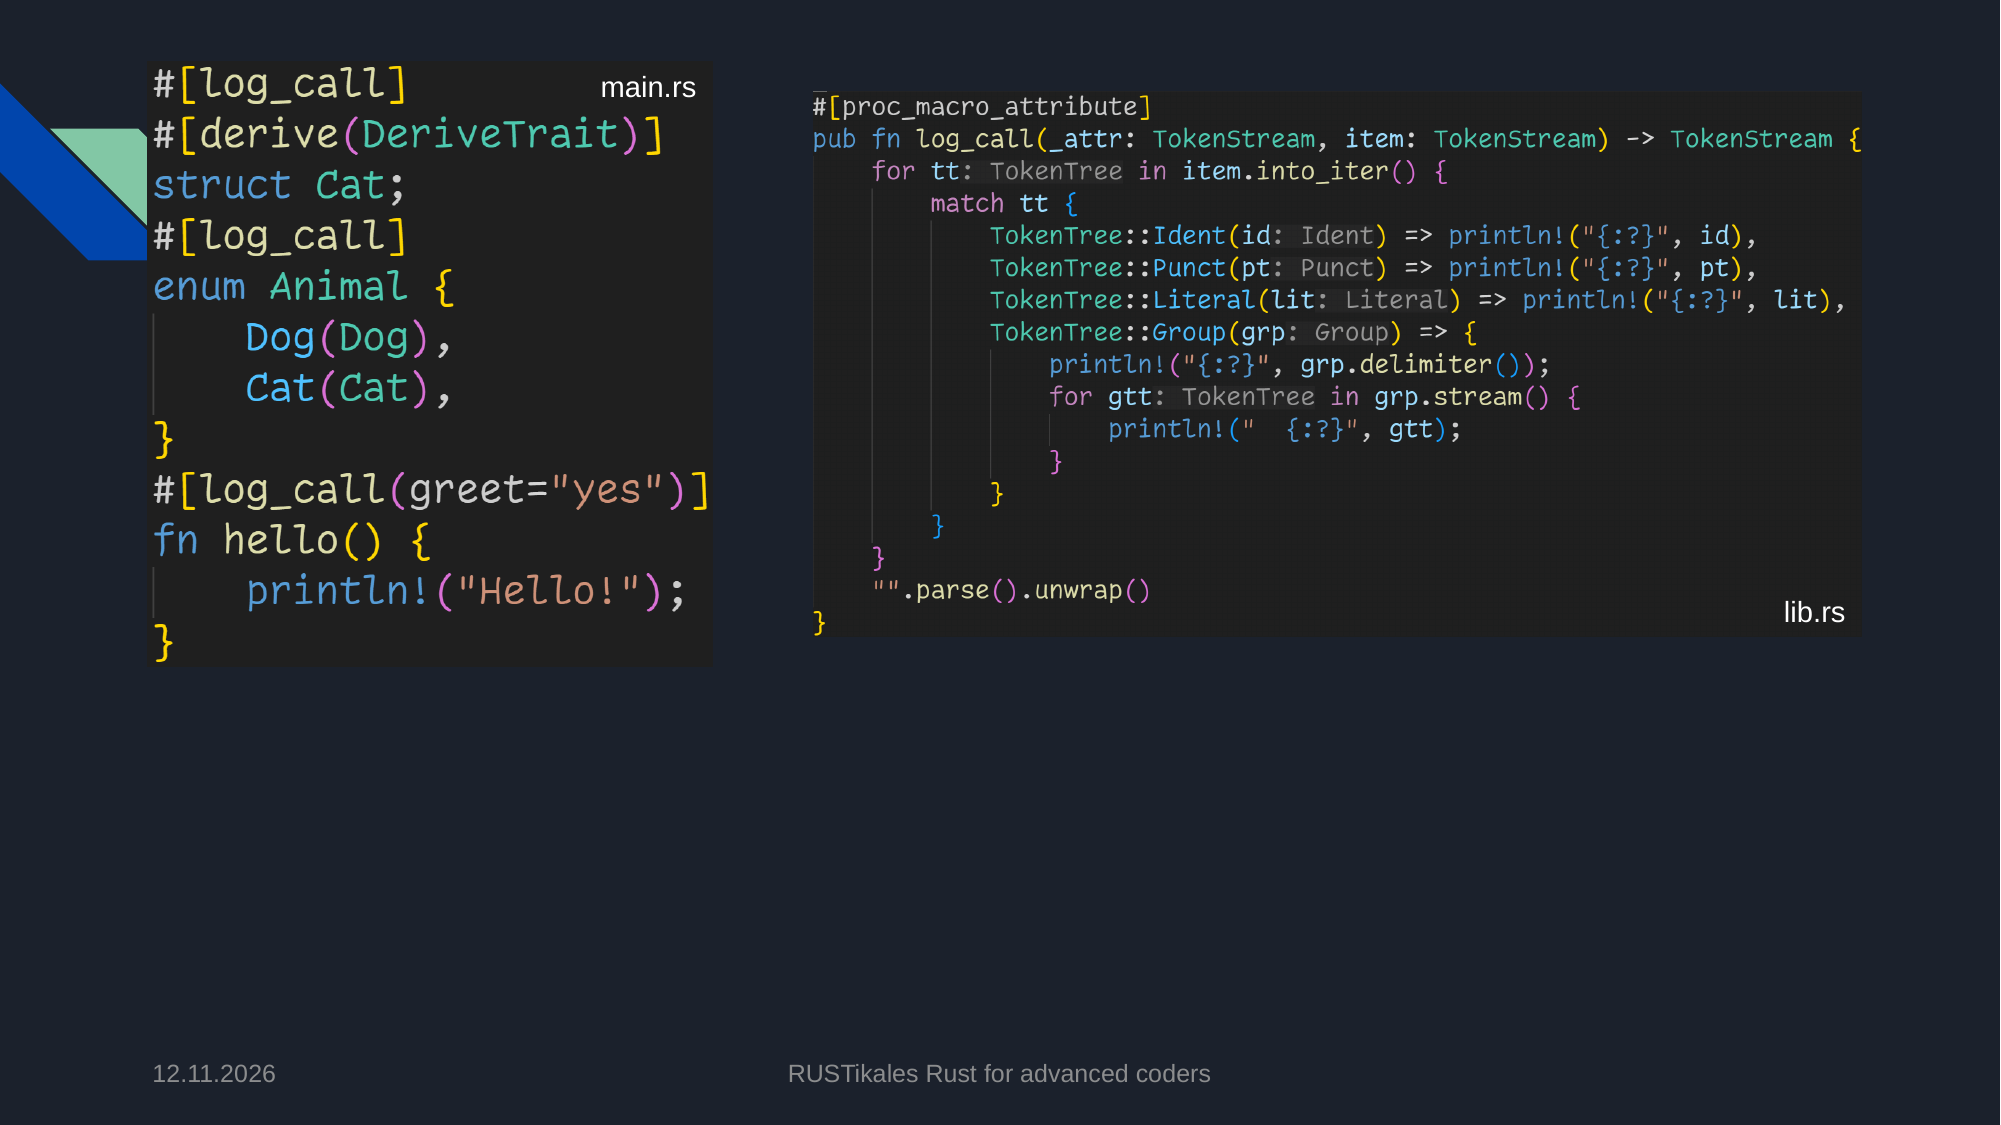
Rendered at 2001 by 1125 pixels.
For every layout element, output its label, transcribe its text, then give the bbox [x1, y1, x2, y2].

picture [813, 91, 1862, 637]
picture [147, 61, 713, 667]
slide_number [137, 1042, 588, 1103]
footer RUSTikales Rust for advanced coders [662, 1042, 1338, 1103]
